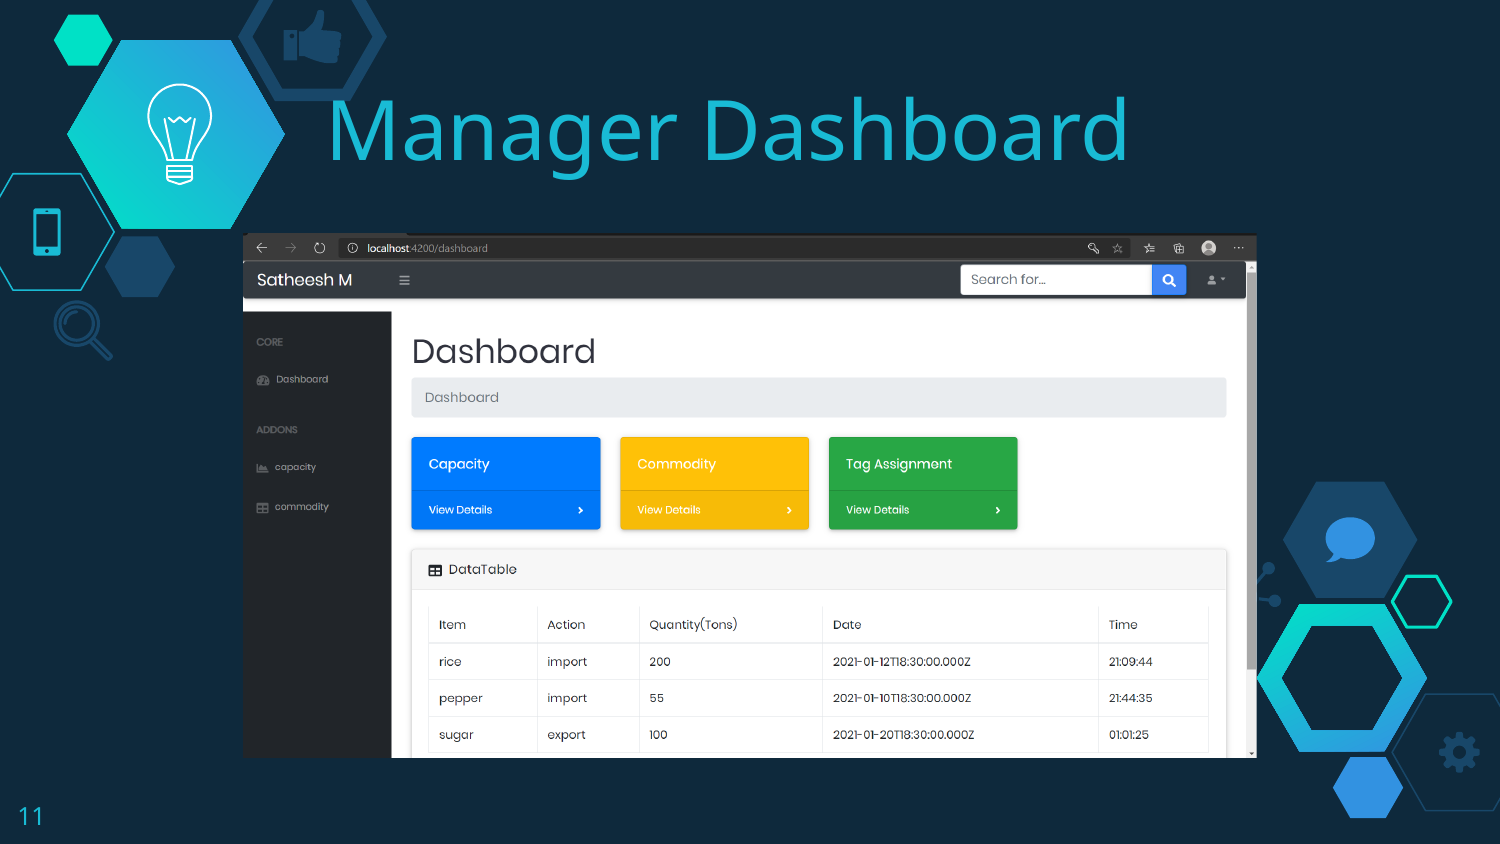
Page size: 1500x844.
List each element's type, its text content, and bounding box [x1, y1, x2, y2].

picture [242, 232, 1257, 758]
title Manager Dashboard [310, 86, 1388, 192]
slide_number 11 [2, 785, 93, 844]
